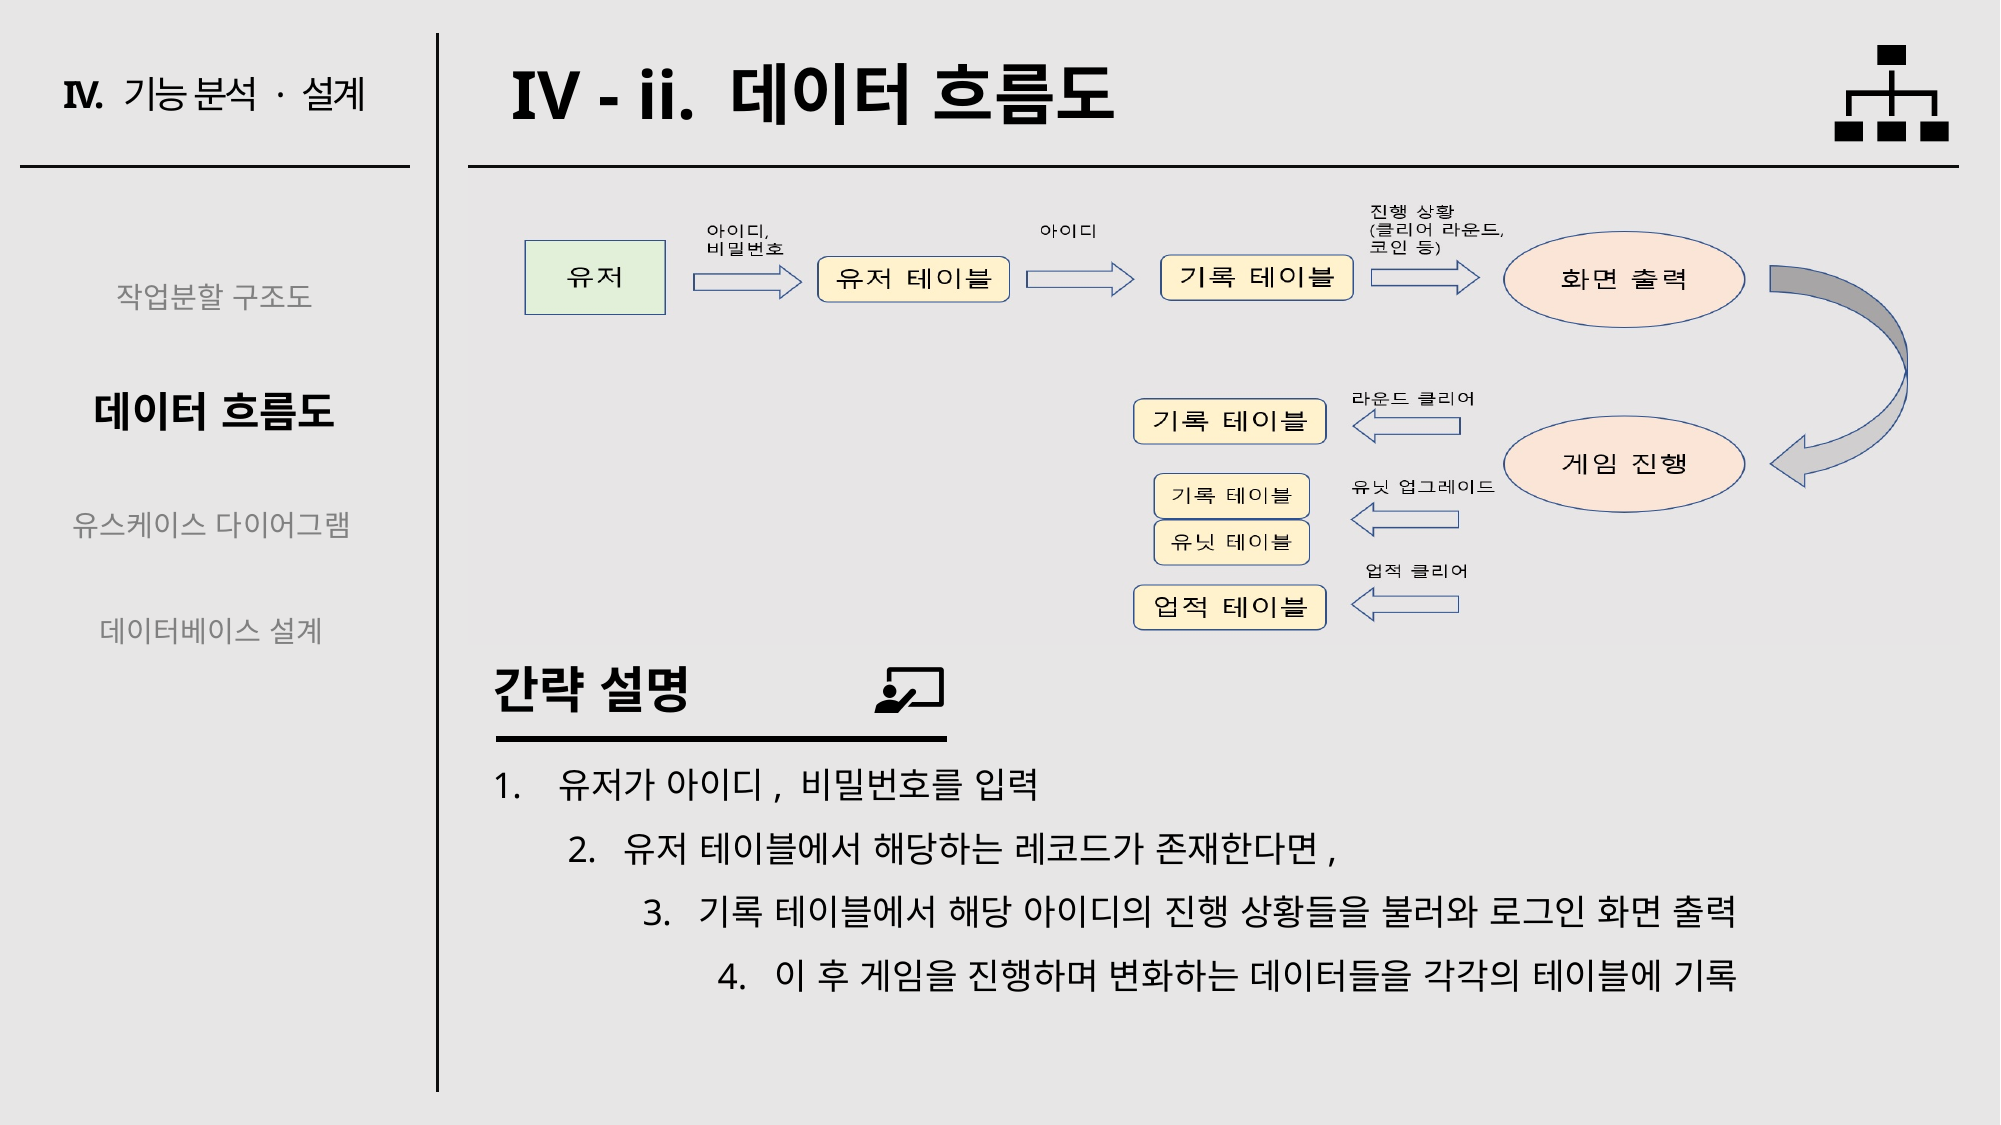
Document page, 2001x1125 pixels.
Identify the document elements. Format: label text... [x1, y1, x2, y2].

text_box 데이터 흐름도 [19, 378, 411, 444]
text_box 유스케이스 다이어그램 [16, 499, 408, 550]
picture [468, 25, 1960, 166]
text_box 간략 설명 [479, 650, 1264, 726]
text_box IV. 기능 분석 · 설계 [19, 63, 411, 123]
text_box IV - ii. 데이터 흐름도 [496, 45, 1823, 141]
text_box 작업분할 구조도 [19, 272, 411, 322]
picture [468, 167, 1960, 645]
text_box 유저가 아이디, 비밀번호를 입력 유저 테이블에서 해당하는 레코드가 존재한다면, 기록 테이블에서 해당 아이디의 진행 상황들을 불러와 로그인 화면 출력 4. 이 후 게임을 진행하며 변화하는 데이터들을 각각의 테이블에 기록 [477, 734, 1931, 1004]
text_box 데이터베이스 설계 [16, 605, 408, 656]
picture [871, 652, 947, 728]
